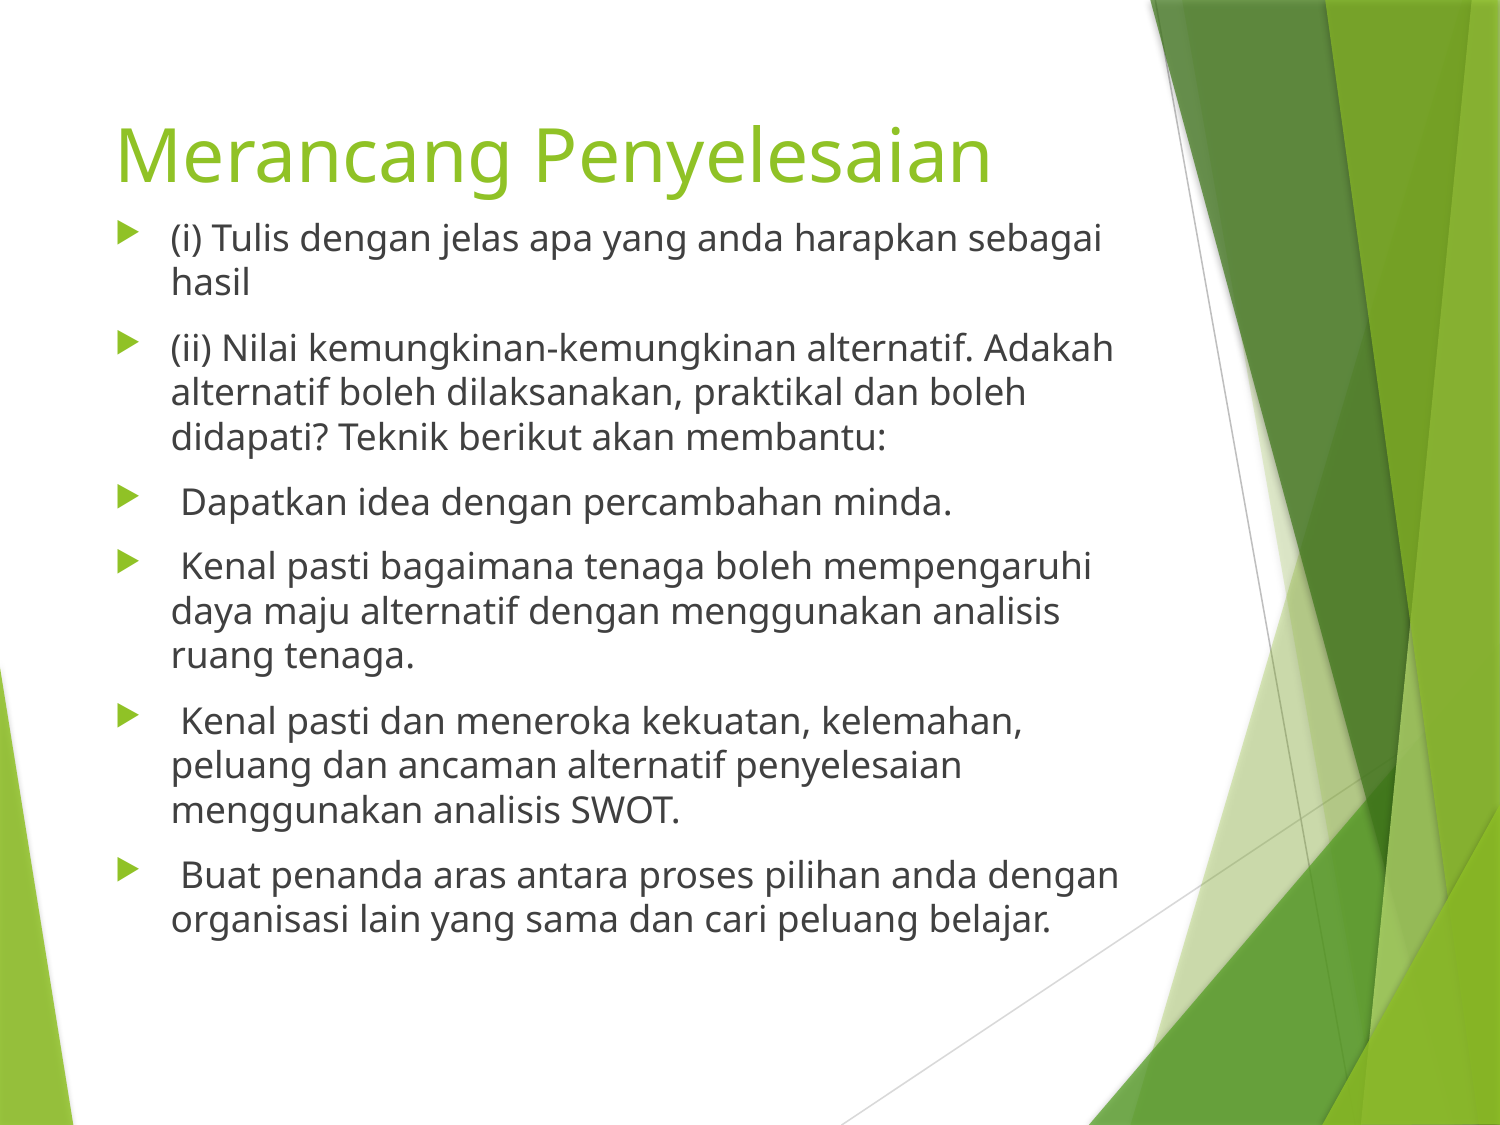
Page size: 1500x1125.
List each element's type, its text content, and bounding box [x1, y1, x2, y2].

list (i) Tulis dengan jelas apa yang anda harapkan sebagai hasil (ii) Nilai kemungkinan-kemungkinan alternatif. Adakah alternatif boleh dilaksanakan, praktikal dan boleh didapati? Teknik berikut akan membantu: Dapatkan idea dengan percambahan minda. Kenal pasti bagaimana tenaga boleh mempengaruhi daya maju alternatif dengan menggunakan analisis ruang tenaga. Kenal pasti dan meneroka kekuatan, kelemahan, peluang dan ancaman alternatif penyelesaian menggunakan analisis SWOT. Buat penanda aras antara proses pilihan anda dengan organisasi lain yang sama dan cari peluang belajar. [99, 206, 1142, 991]
title Merancang Penyelesaian [99, 99, 1142, 206]
